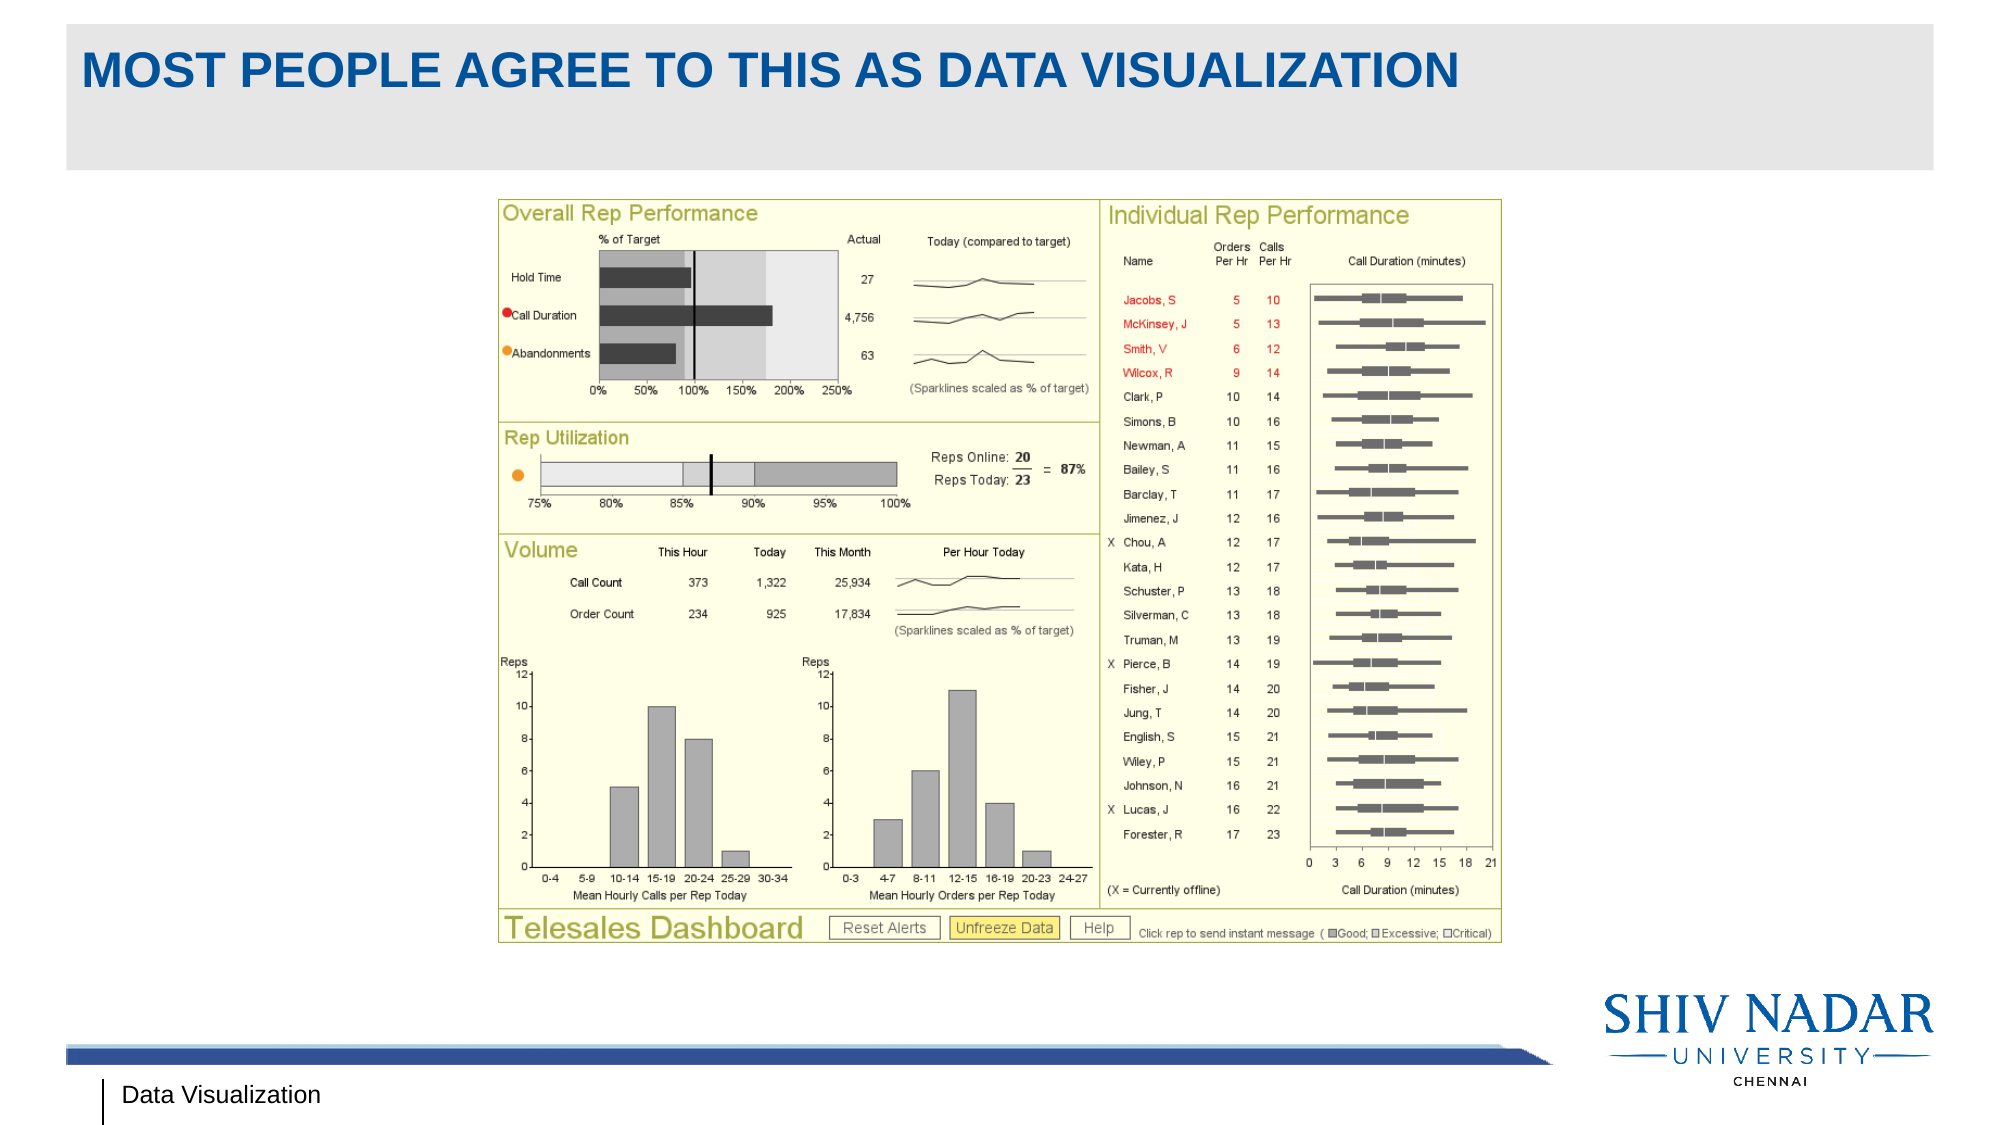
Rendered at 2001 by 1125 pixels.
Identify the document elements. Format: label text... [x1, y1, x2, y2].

picture [1605, 994, 1934, 1086]
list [498, 199, 1502, 943]
title Most people agree to this as data visualization [66, 29, 1934, 176]
picture [66, 1040, 1565, 1069]
